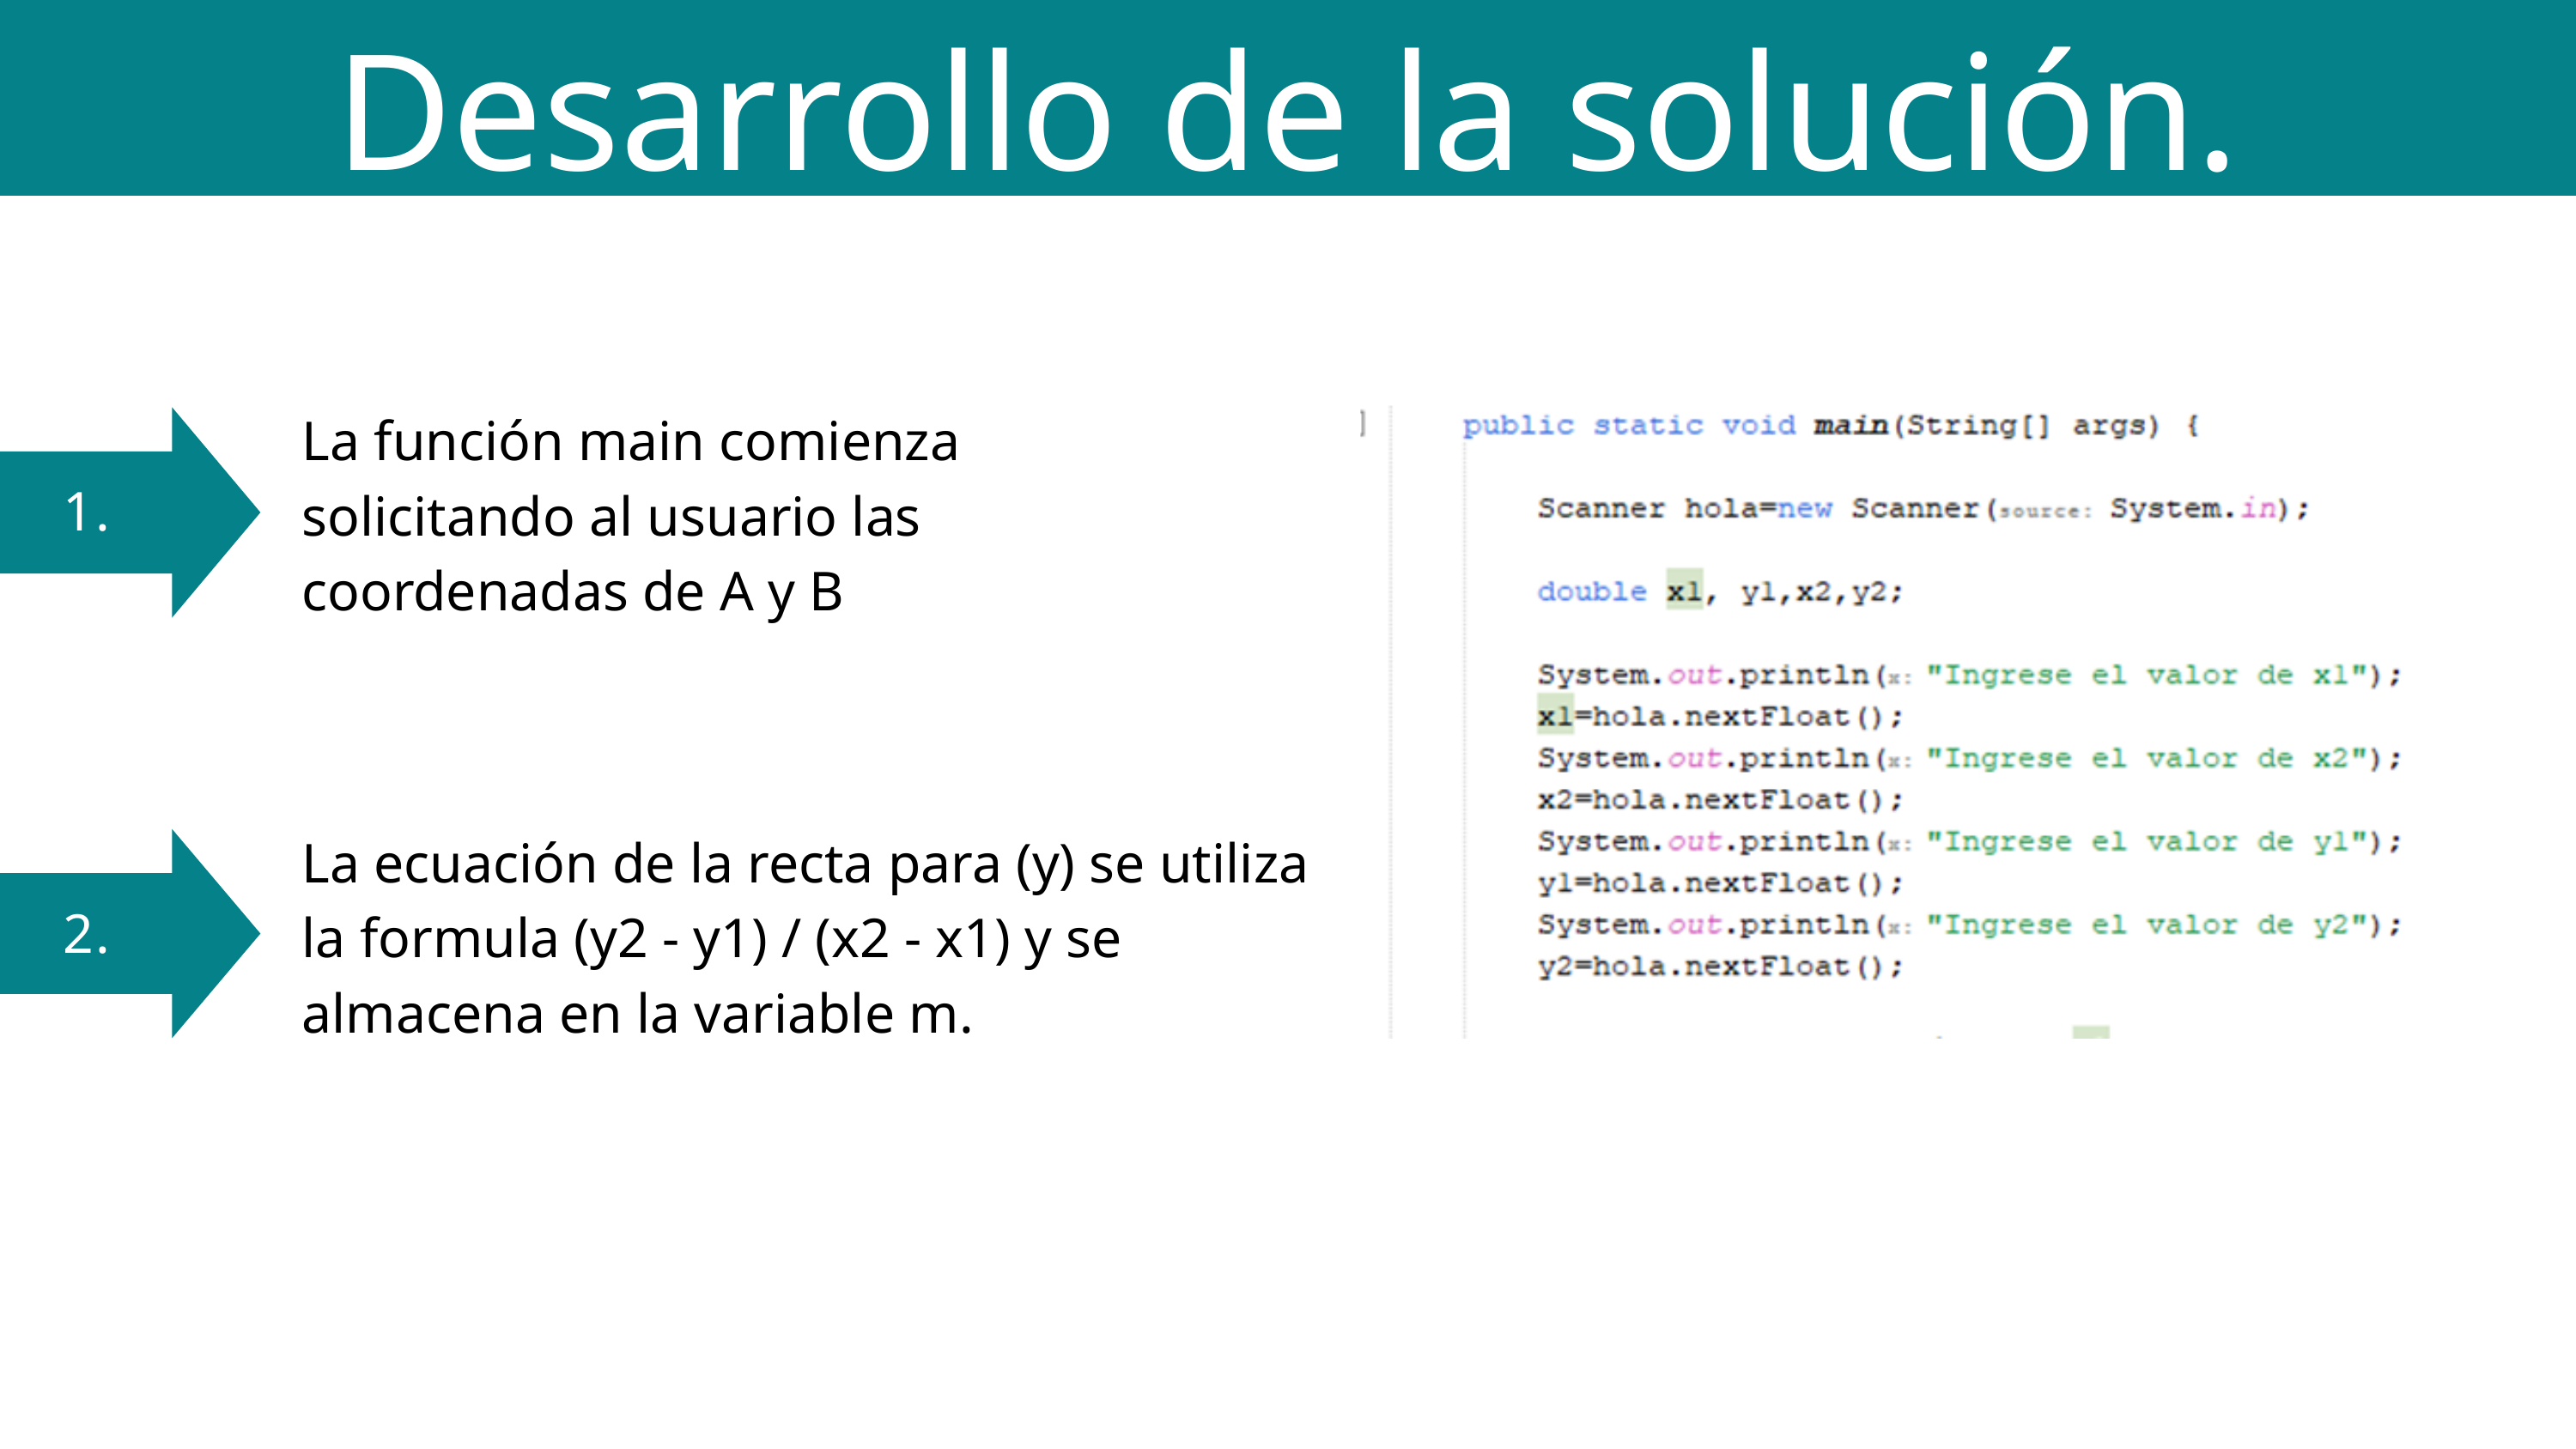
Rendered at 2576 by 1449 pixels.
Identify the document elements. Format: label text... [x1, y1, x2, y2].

text_box La ecuación de la recta para (y) se utiliza la formula (y2 - y1) / (x2 - x1) y se almacena en la variable m. [301, 818, 1169, 1119]
text_box Desarrollo de la solución. [327, 0, 1169, 203]
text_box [1174, 0, 1402, 1371]
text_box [0, 828, 261, 1039]
text_box La función main comienza solicitando al usuario las coordenadas de A y B [301, 396, 1152, 697]
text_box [0, 407, 261, 618]
text_box [1408, 404, 2511, 1039]
text_box Desarrollo de la solución. [1408, 0, 2249, 203]
